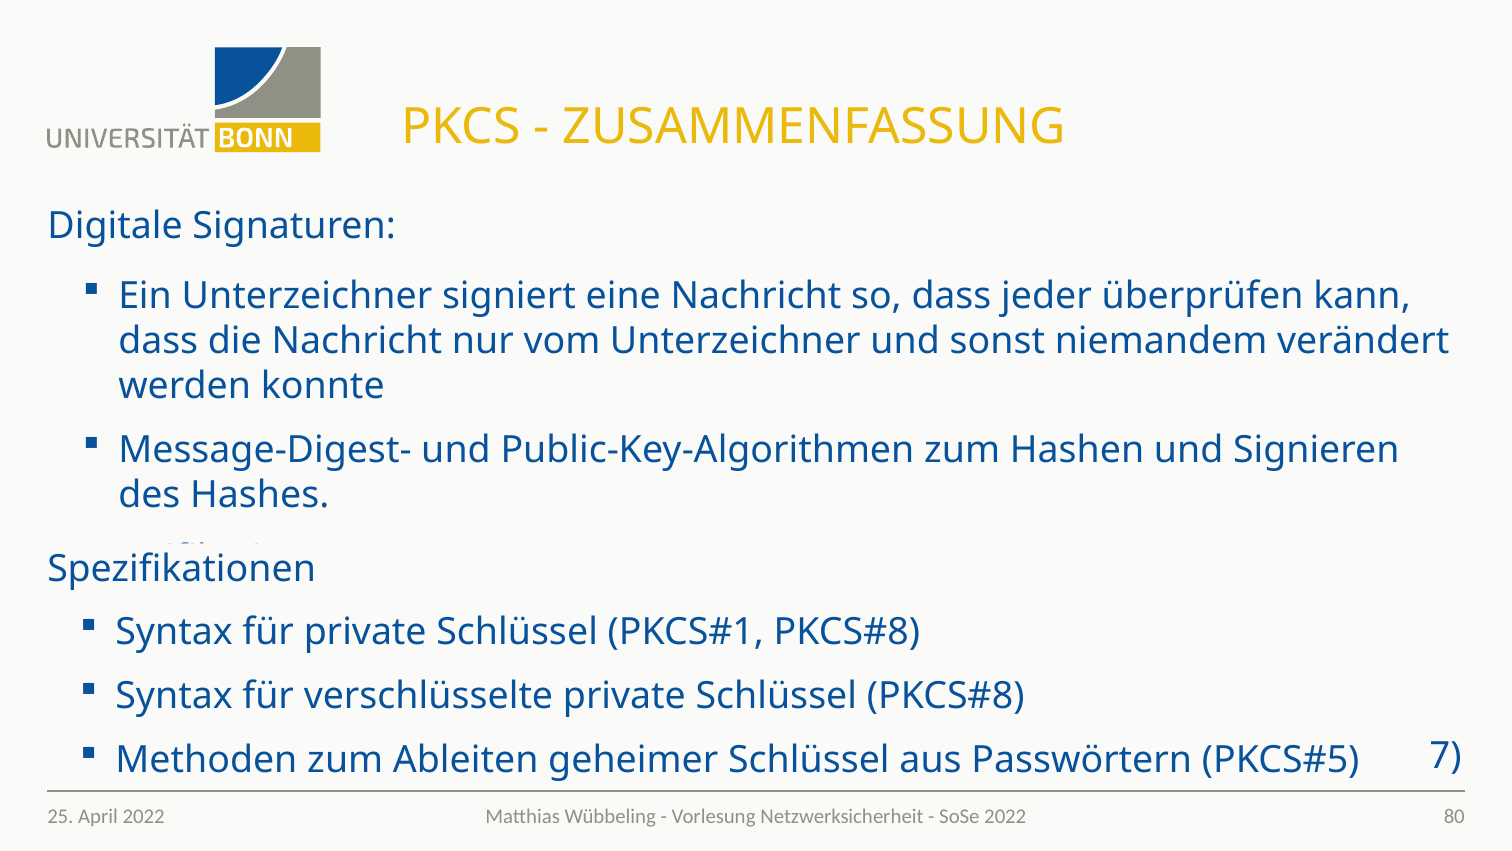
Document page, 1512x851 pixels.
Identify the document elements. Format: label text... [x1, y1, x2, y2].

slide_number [47, 791, 189, 839]
title PKCS - Zusammenfassung [401, 47, 1465, 154]
list Digitale Signaturen: Ein Unterzeichner signiert eine Nachricht so, dass jeder überprüfen kann, dass die Nachricht nur vom Unterzeichner und sonst niemandem verändert werden konnte Message-Digest- und Public-Key-Algorithmen zum Hashen und Signieren des Hashes. Spezifikationen Message-Digest-Algorithmen (PKCS#1) Public-Key-Algorithmen (PKCS#1, PKCS#3, PKCS#13 [Entwurf]) Algorithmenunabhängige Syntax für digital signierten Nachrichten (PKCS#7) [47, 200, 1465, 745]
text_box Spezifikationen Syntax für private Schlüssel (PKCS#1, PKCS#8) Syntax für verschlüsselte private Schlüssel (PKCS#8) Methoden zum Ableiten geheimer Schlüssel aus Passwörtern (PKCS#5) [11, 543, 1431, 780]
footer Matthias Wübbeling - Vorlesung Netzwerksicherheit - SoSe 2022 [342, 791, 1170, 839]
slide_number 80 [1370, 791, 1465, 839]
